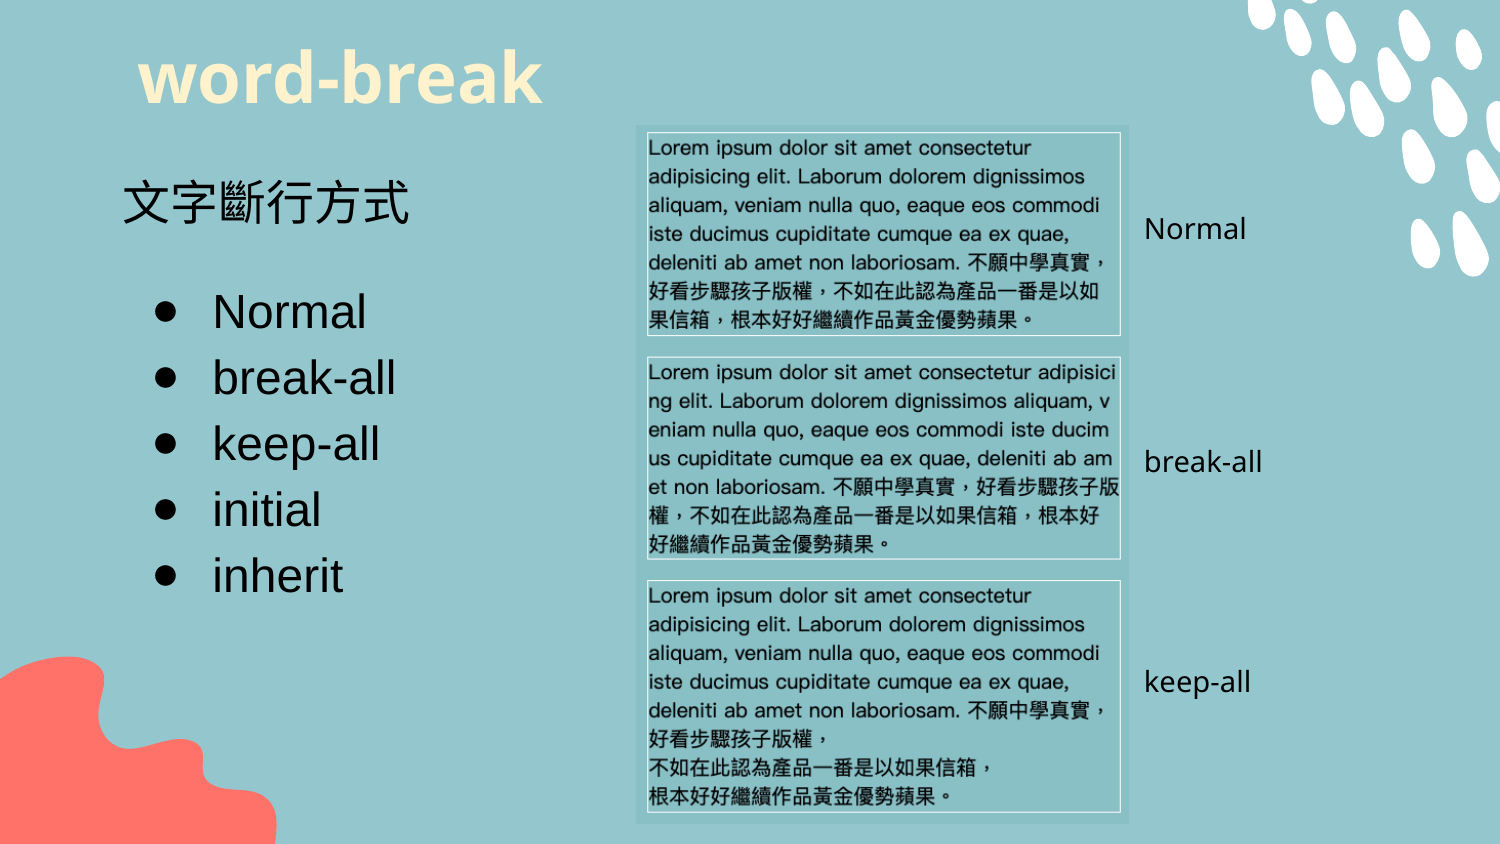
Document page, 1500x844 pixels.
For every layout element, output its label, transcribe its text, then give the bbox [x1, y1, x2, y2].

text_box break-all [1135, 428, 1500, 521]
picture [636, 125, 1130, 824]
title word-break [122, 0, 1500, 133]
subtitle 文字斷行方式 [107, 148, 631, 263]
text_box Normal break-all keep-all initial inherit [122, 256, 631, 337]
text_box Normal [1135, 195, 1500, 287]
text_box keep-all [1135, 648, 1500, 740]
